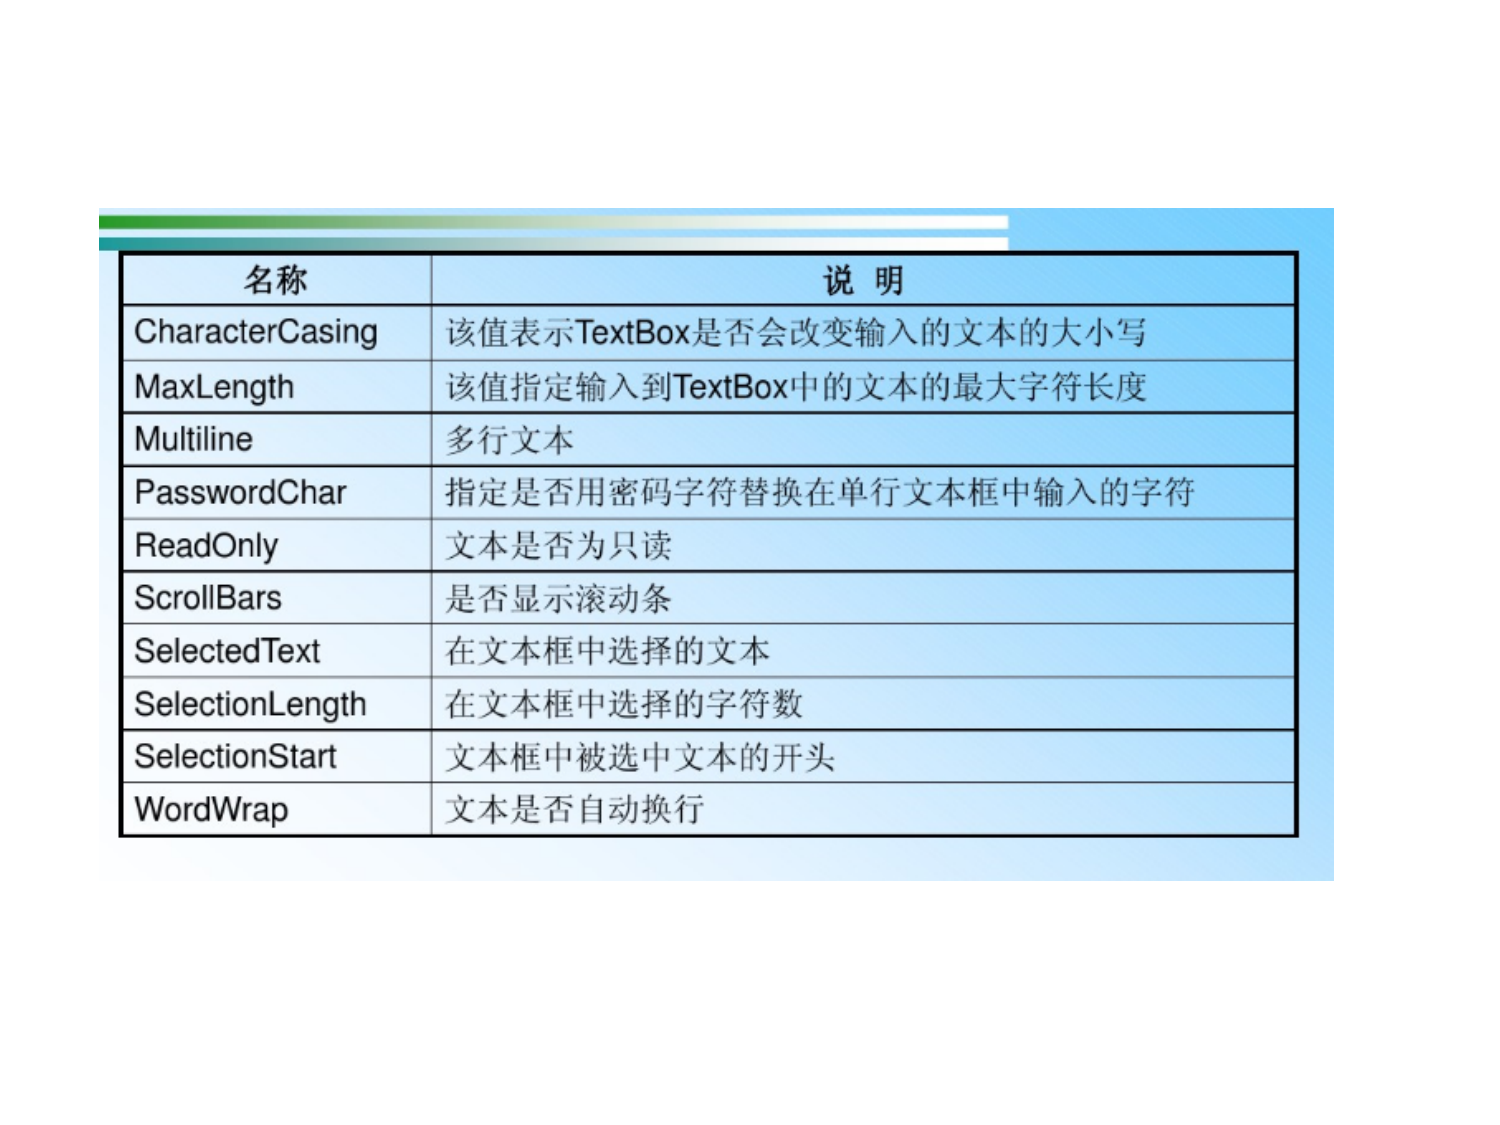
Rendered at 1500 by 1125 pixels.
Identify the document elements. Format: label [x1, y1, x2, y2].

picture [99, 207, 1334, 881]
